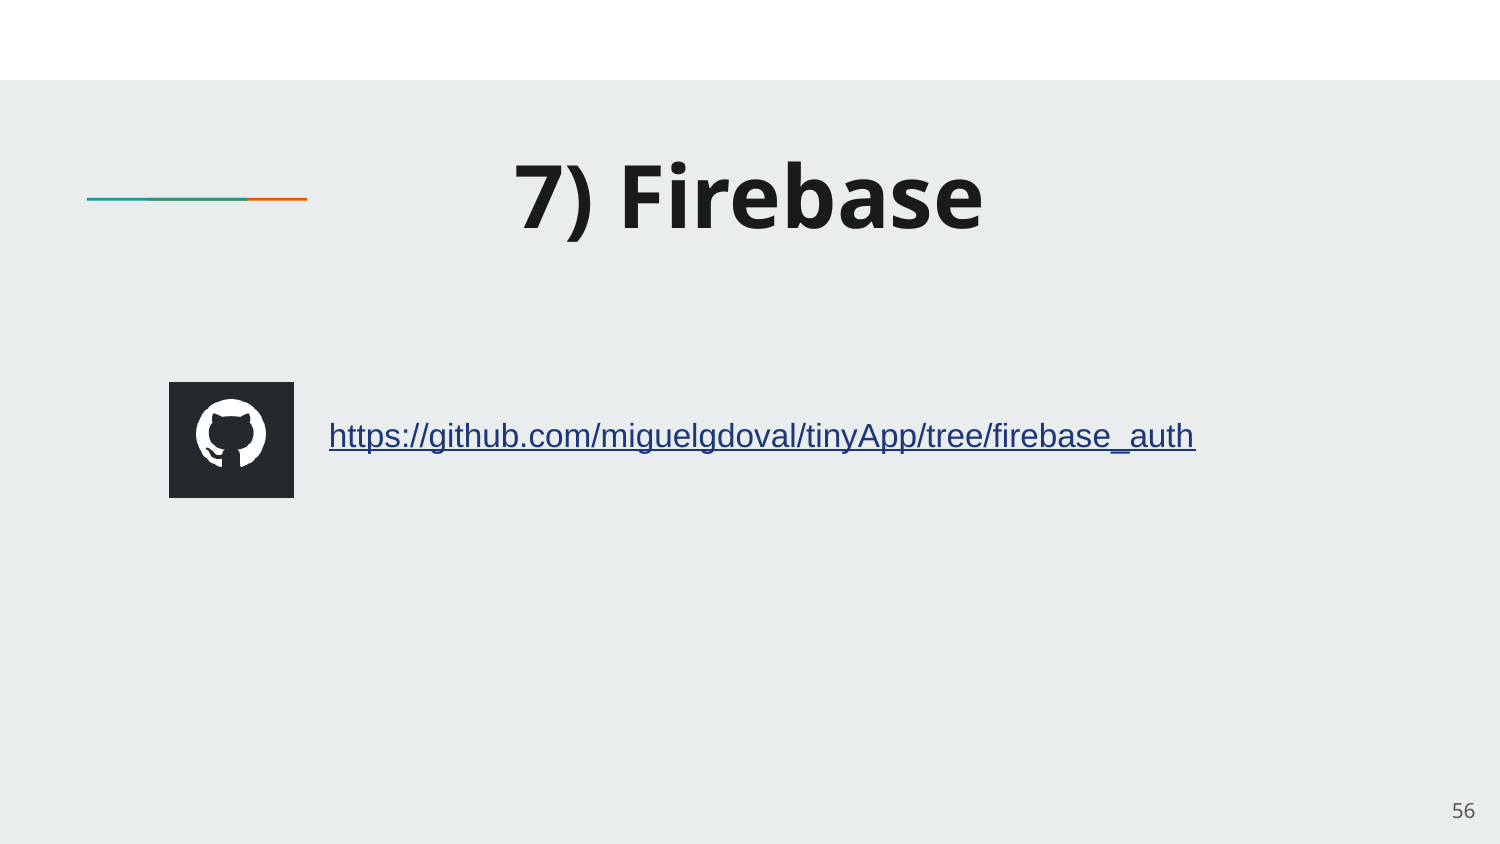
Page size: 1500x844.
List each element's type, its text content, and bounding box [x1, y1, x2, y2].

slide_number ‹#› [1400, 779, 1491, 844]
title 7) Firebase [119, 125, 1381, 399]
subtitle https://github.com/miguelgdoval/tinyApp/tree/firebase_auth [313, 398, 1431, 488]
picture [168, 382, 294, 498]
